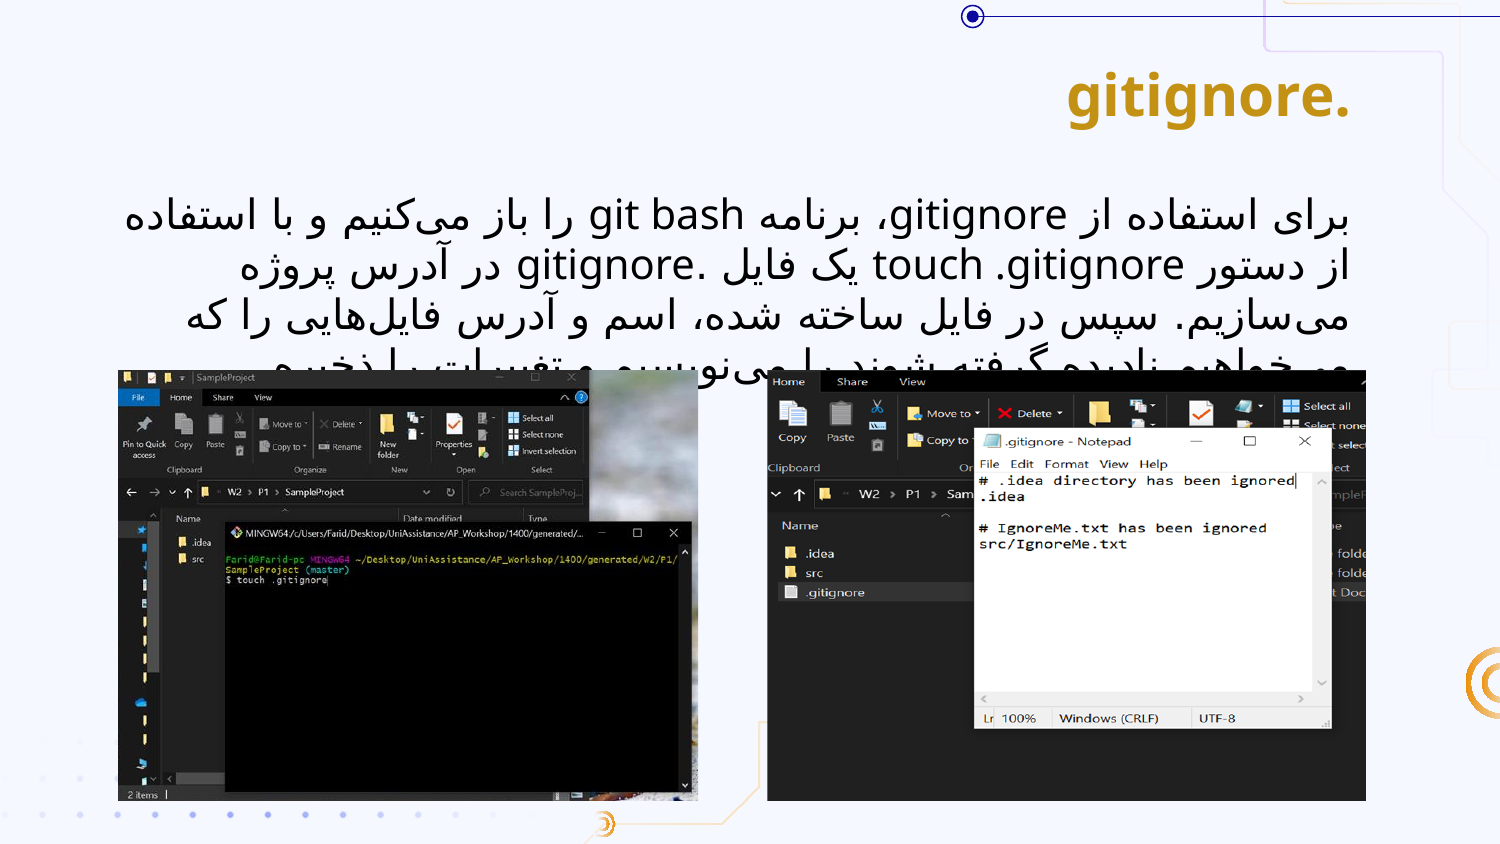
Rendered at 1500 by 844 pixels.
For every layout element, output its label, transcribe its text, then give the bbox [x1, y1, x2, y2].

picture [766, 370, 1367, 801]
title .gitignore [118, 43, 1366, 138]
picture [0, 370, 699, 844]
text_box برای استفاده از gitignore، برنامه git bash را باز می‌کنیم و با استفاده از دستور touch .gitignore یک فایل .gitignore در آدرس پروژه می‌سازیم. سپس در فایل ساخته شده، اسم و آدرس فایل‌هایی را که می‌خواهیم نادیده گرفته شوند را می‌نویسیم و تغییرات را ذخیره می‌کنیم. [103, 180, 1366, 496]
